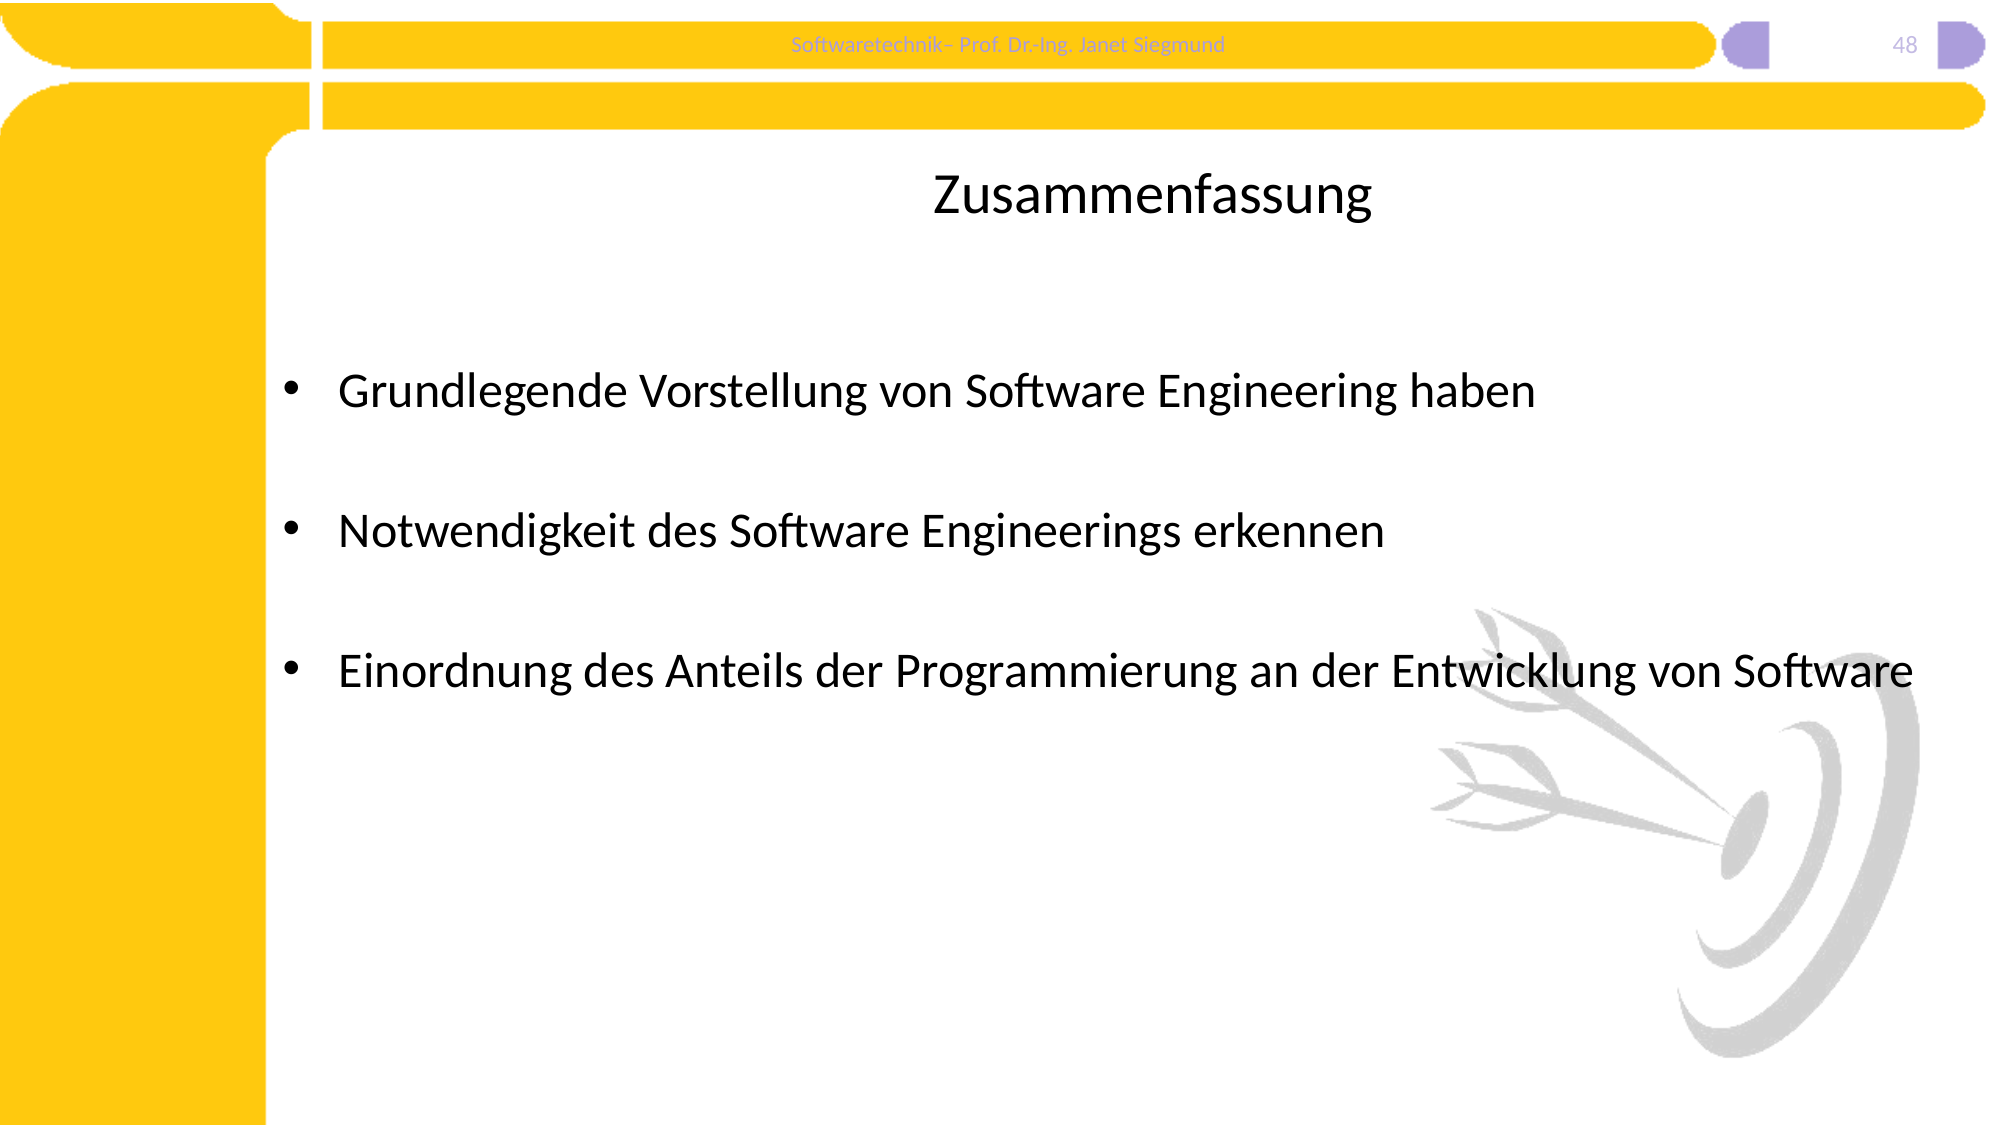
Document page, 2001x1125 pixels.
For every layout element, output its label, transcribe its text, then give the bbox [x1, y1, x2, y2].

title Zusammenfassung [350, 137, 1957, 243]
list Grundlegende Vorstellung von Software Engineering haben Notwendigkeit des Software Engineerings erkennen Einordnung des Anteils der Programmierung an der Entwicklung von Software [267, 349, 1993, 1104]
picture [0, 3, 1999, 1125]
slide_number 48 [1767, 20, 1934, 67]
